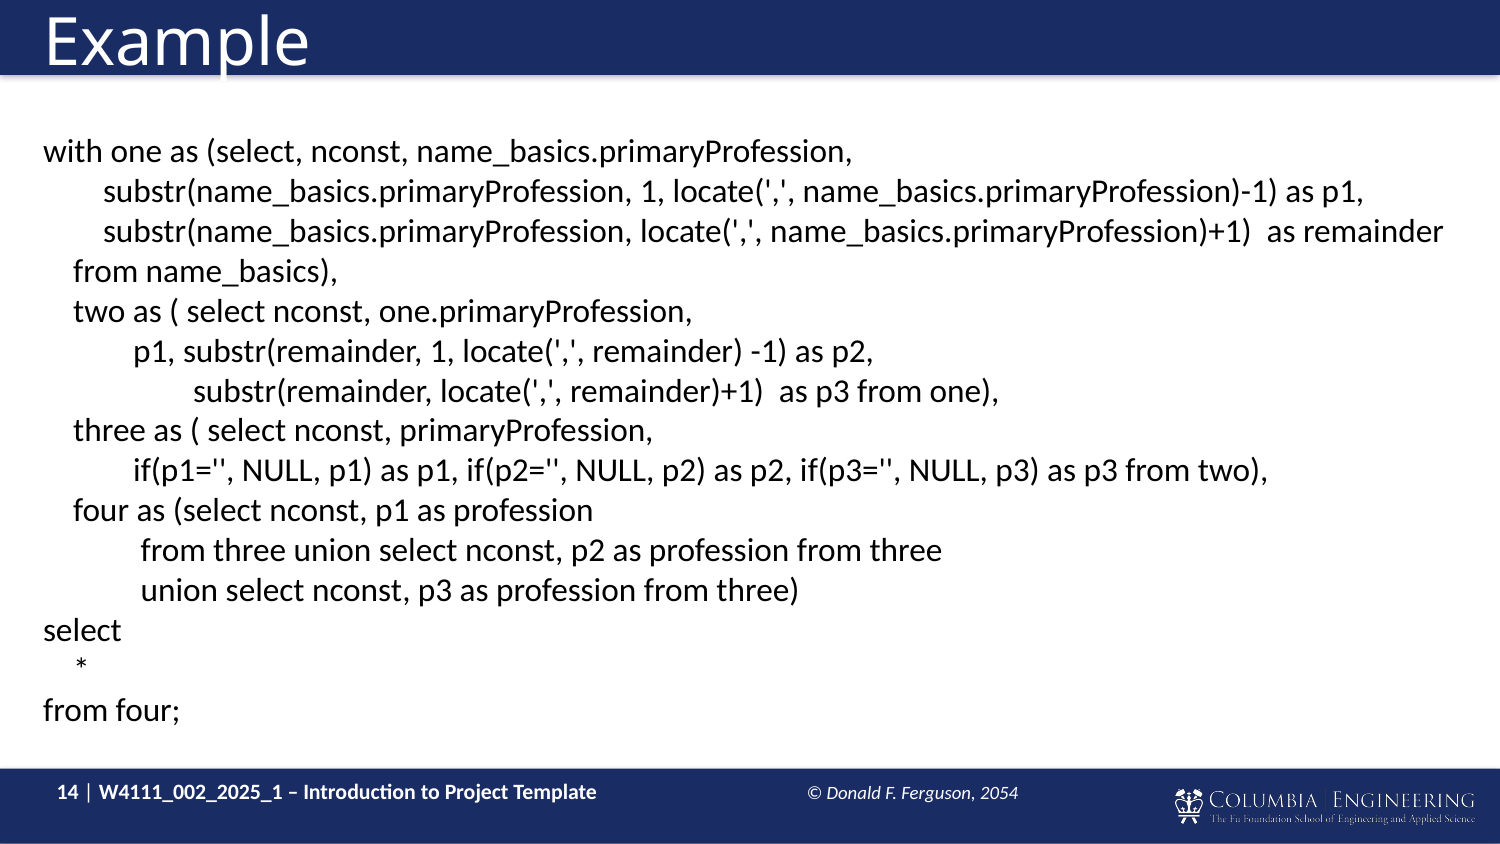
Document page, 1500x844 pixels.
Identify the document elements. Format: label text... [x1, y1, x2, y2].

title Example [28, 0, 1450, 73]
text_box with one as (select, nconst, name_basics.primaryProfession, substr(name_basics.primaryProfession, 1, locate(',', name_basics.primaryProfession)-1) as p1, substr(name_basics.primaryProfession, locate(',', name_basics.primaryProfession)+1) as remainder from name_basics), two as ( select nconst, one.primaryProfession, p1, substr(remainder, 1, locate(',', remainder) -1) as p2, substr(remainder, locate(',', remainder)+1) as p3 from one), three as ( select nconst, primaryProfession, if(p1='', NULL, p1) as p1, if(p2='', NULL, p2) as p2, if(p3='', NULL, p3) as p3 from two), four as (select nconst, p1 as profession from three union select nconst, p2 as profession from three union select nconst, p3 as profession from three) select * from four; [28, 121, 1472, 736]
